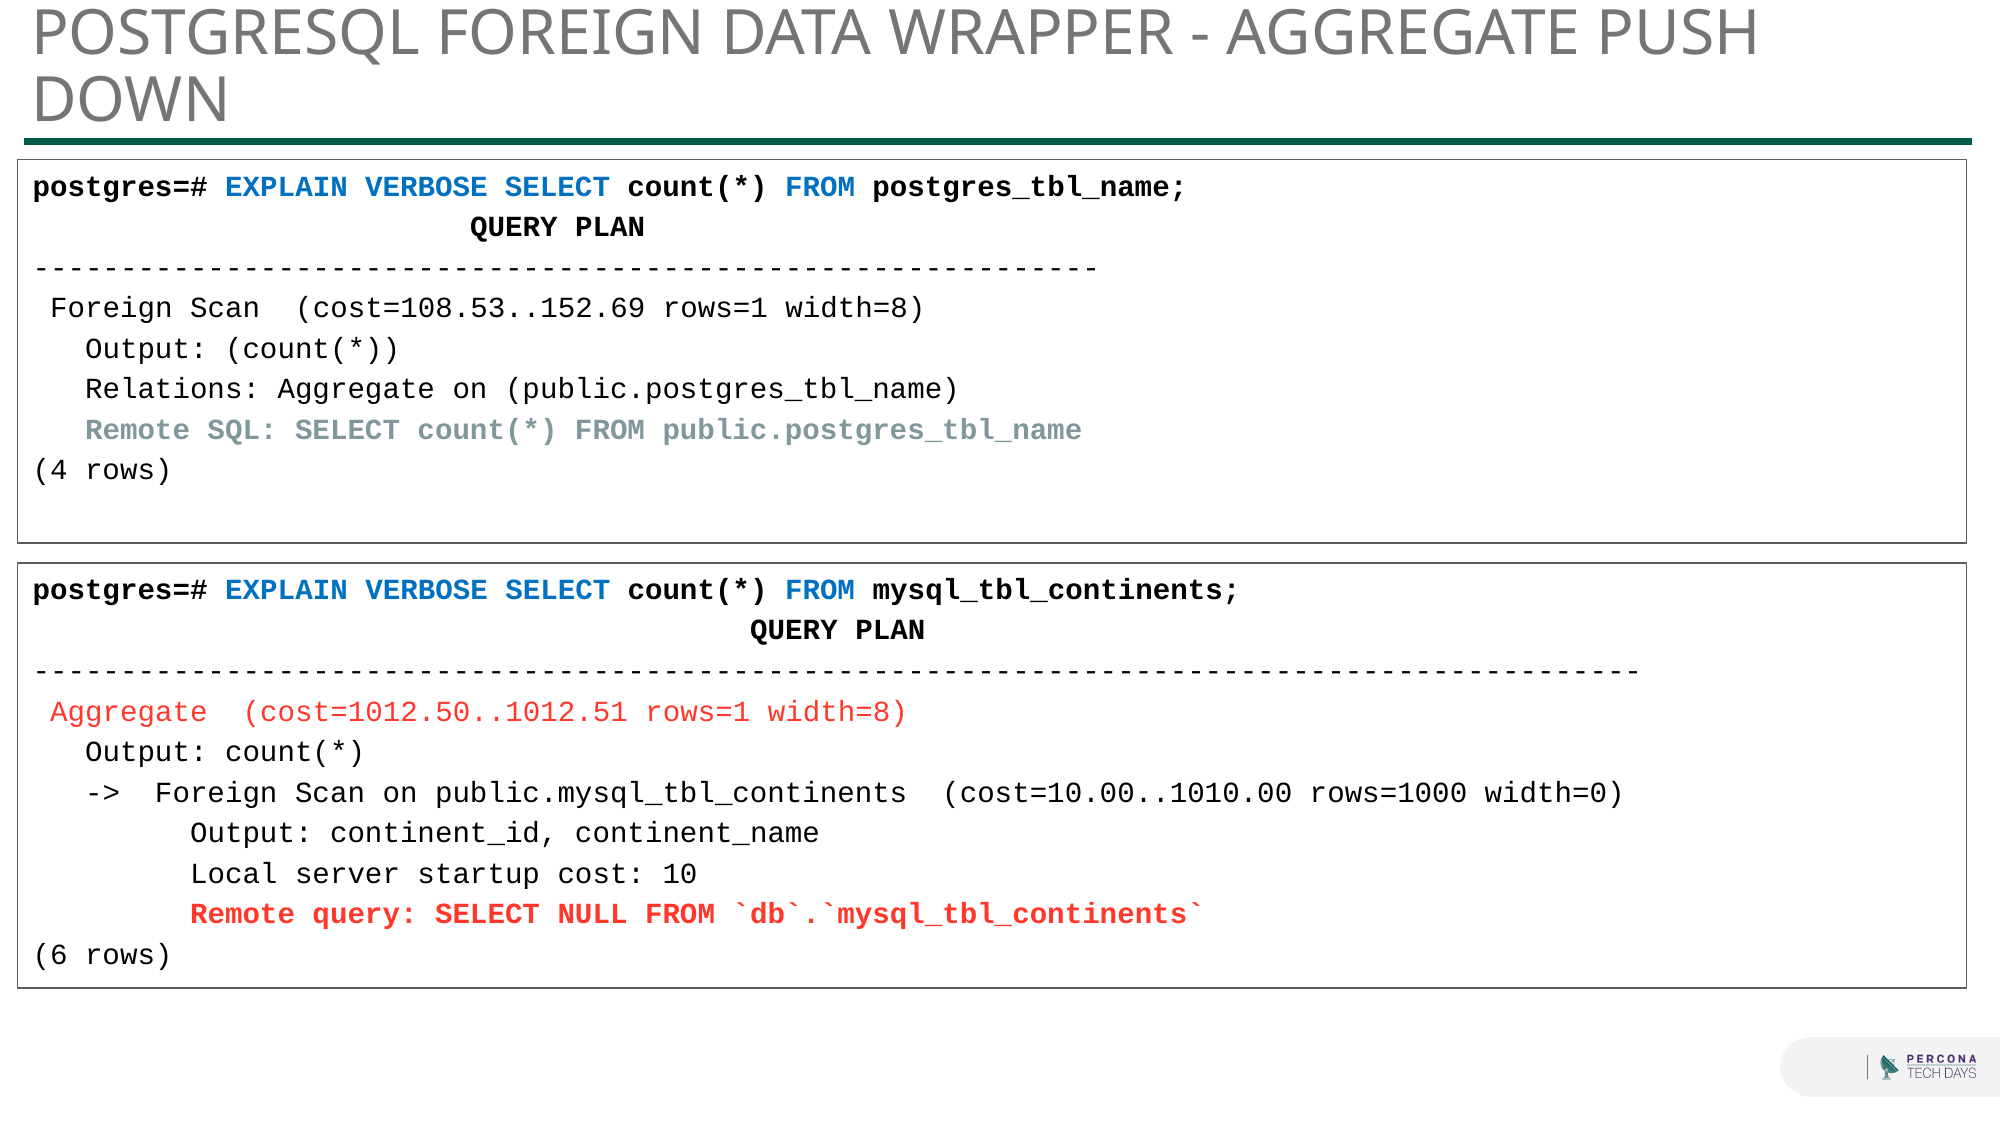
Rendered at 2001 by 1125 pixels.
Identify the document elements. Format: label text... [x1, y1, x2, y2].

picture [1780, 1037, 2001, 1097]
title PostgreSQL Foreign Data Wrapper - Aggregate Push Down [23, 8, 1973, 128]
text_box postgres=# EXPLAIN VERBOSE SELECT count(*) FROM mysql_tbl_continents; QUERY PLAN -------------------------------------------------------------------------------------------- Aggregate (cost=1012.50..1012.51 rows=1 width=8) Output: count(*) -> Foreign Scan on public.mysql_tbl_continents (cost=10.00..1010.00 rows=1000 width=0) Output: continent_id, continent_name Local server startup cost: 10 Remote query: SELECT NULL FROM `db`.`mysql_tbl_continents` (6 rows) [17, 562, 1967, 989]
text_box postgres=# EXPLAIN VERBOSE SELECT count(*) FROM postgres_tbl_name; QUERY PLAN ------------------------------------------------------------- Foreign Scan (cost=108.53..152.69 rows=1 width=8) Output: (count(*)) Relations: Aggregate on (public.postgres_tbl_name) Remote SQL: SELECT count(*) FROM public.postgres_tbl_name (4 rows) [17, 159, 1967, 544]
